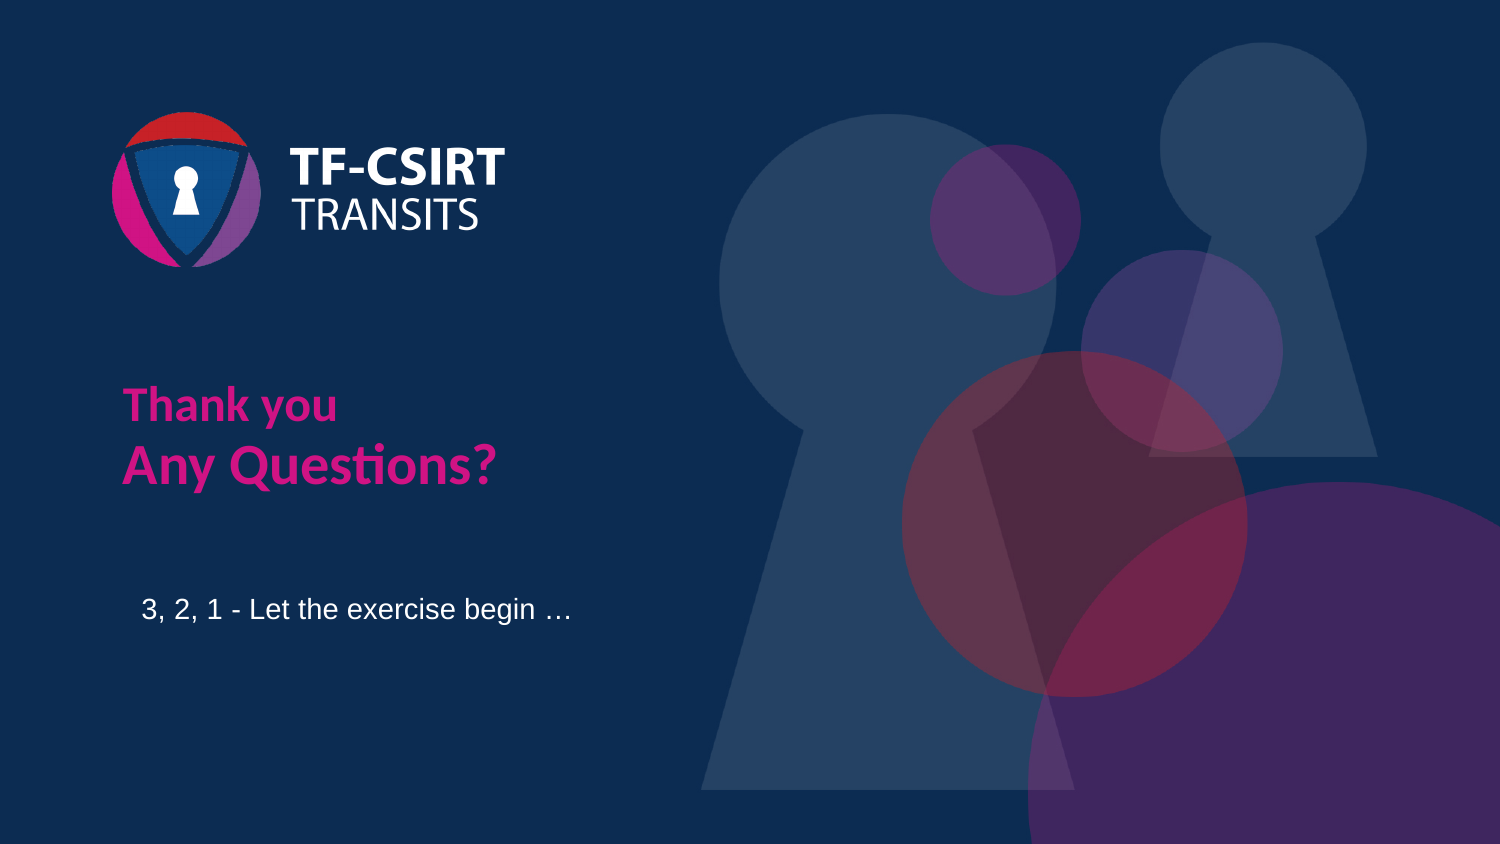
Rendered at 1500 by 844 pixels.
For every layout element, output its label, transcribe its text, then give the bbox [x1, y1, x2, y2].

picture [0, 0, 1500, 844]
list 3, 2, 1 - Let the exercise begin … [126, 586, 750, 630]
